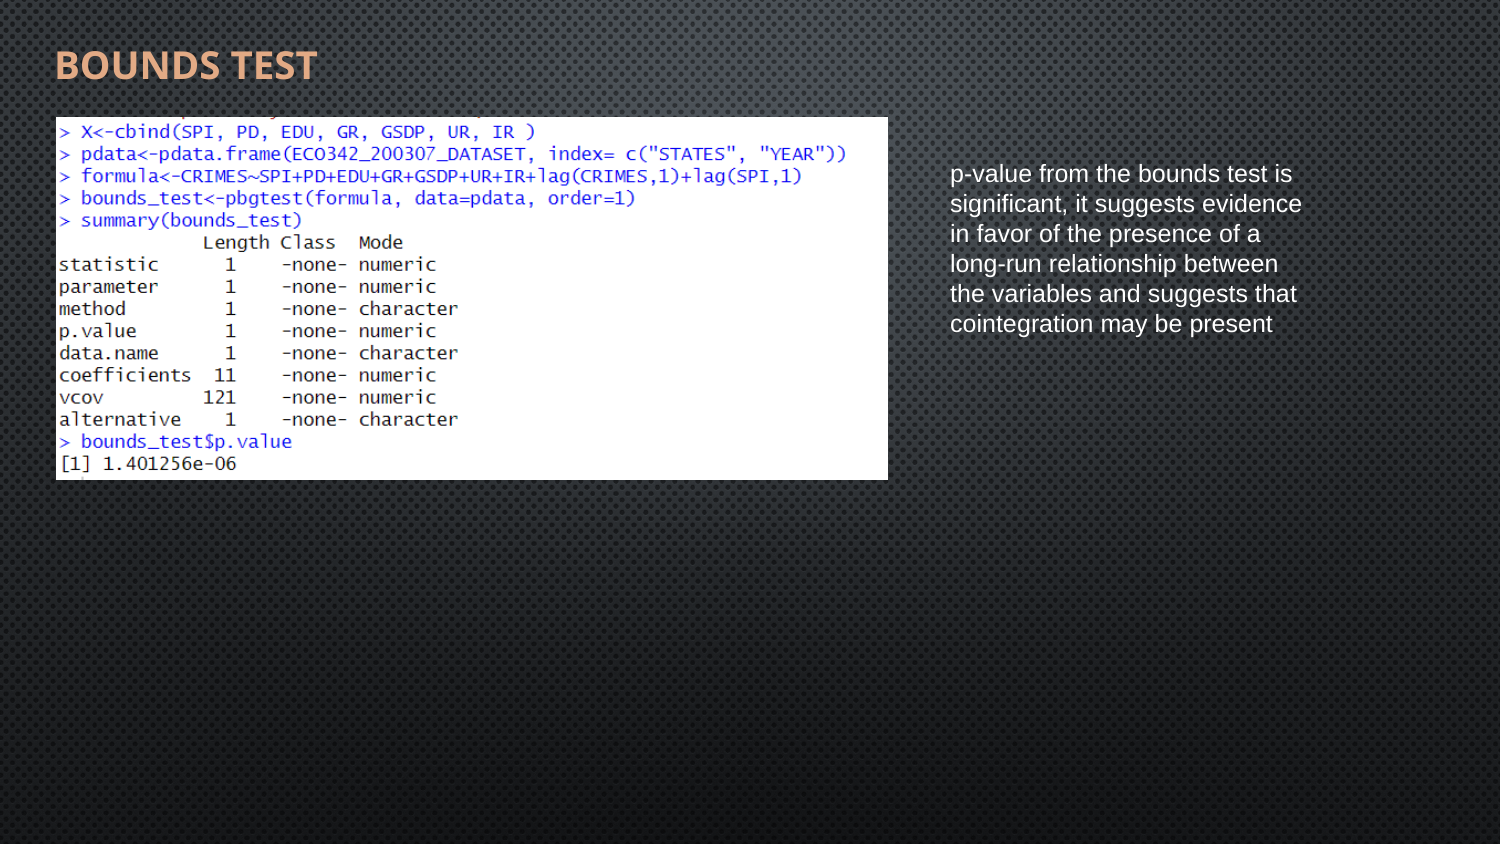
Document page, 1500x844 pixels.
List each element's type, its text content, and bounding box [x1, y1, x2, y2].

text_box p-value from the bounds test is significant, it suggests evidence in favor of the presence of a long-run relationship between the variables and suggests that cointegration may be present [935, 149, 1327, 345]
title BOUNDS TEST [42, 34, 505, 93]
picture [0, 0, 1500, 844]
